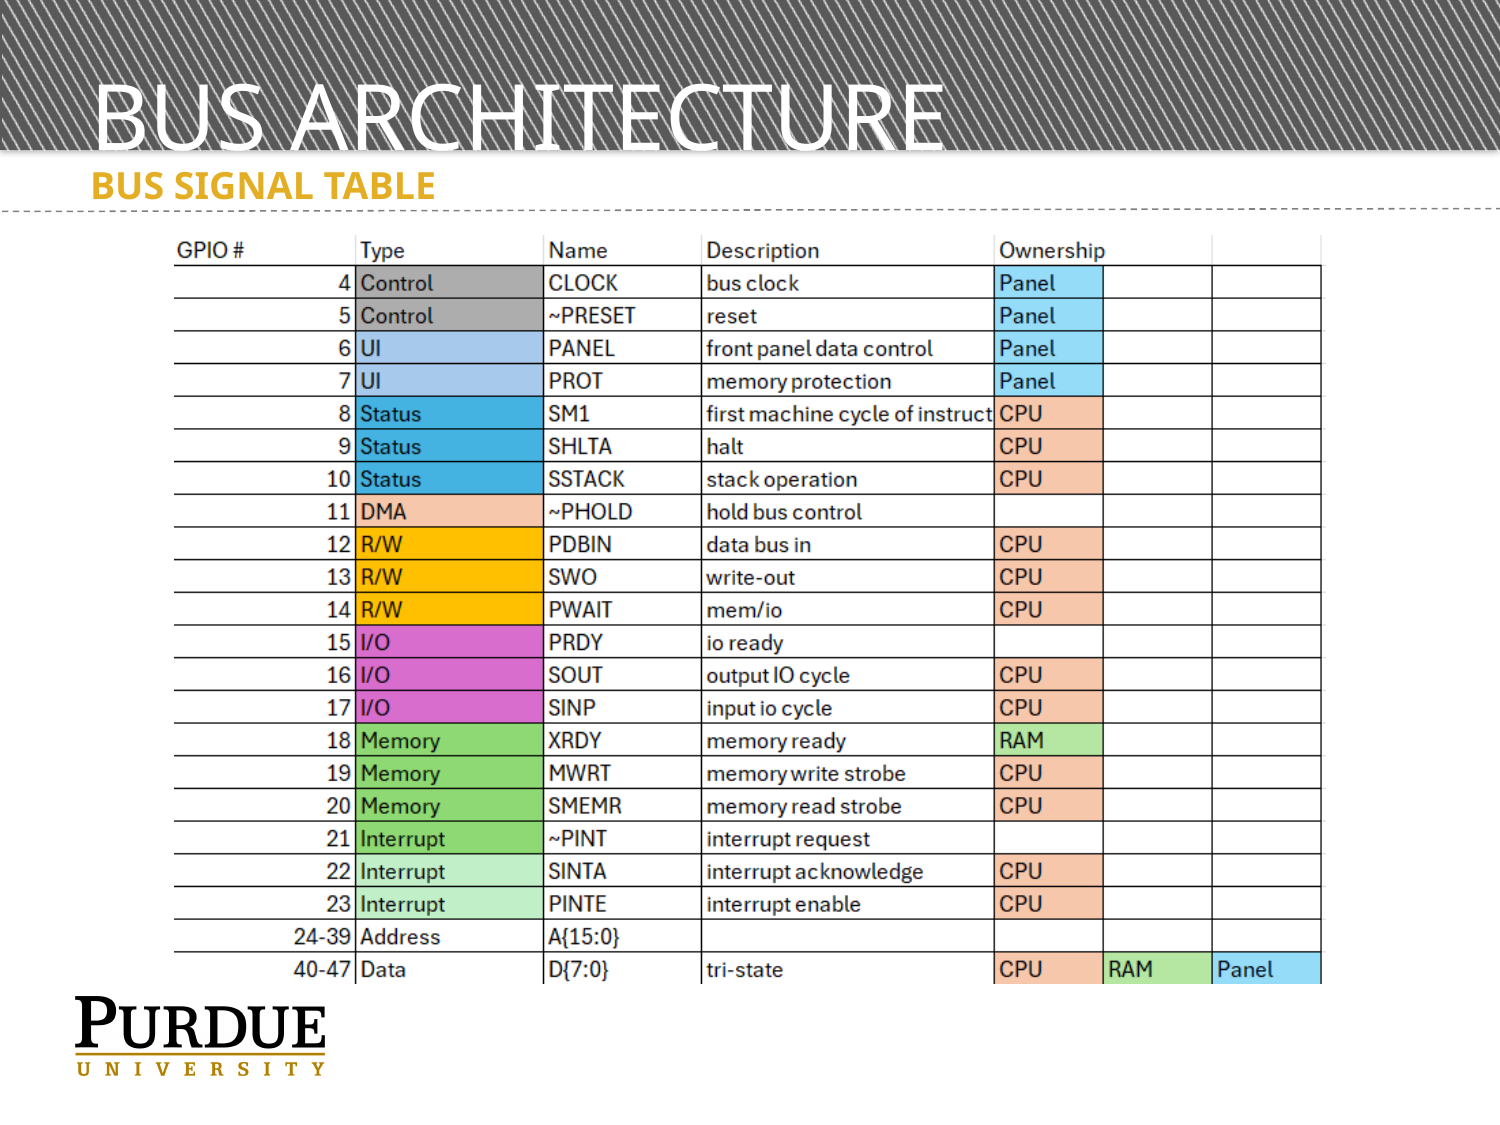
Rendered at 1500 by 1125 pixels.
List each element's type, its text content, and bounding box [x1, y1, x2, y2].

list Bus Signal Table [75, 154, 1425, 228]
title Bus architecture [75, 51, 1427, 175]
picture [75, 996, 325, 1076]
picture [174, 235, 1326, 985]
